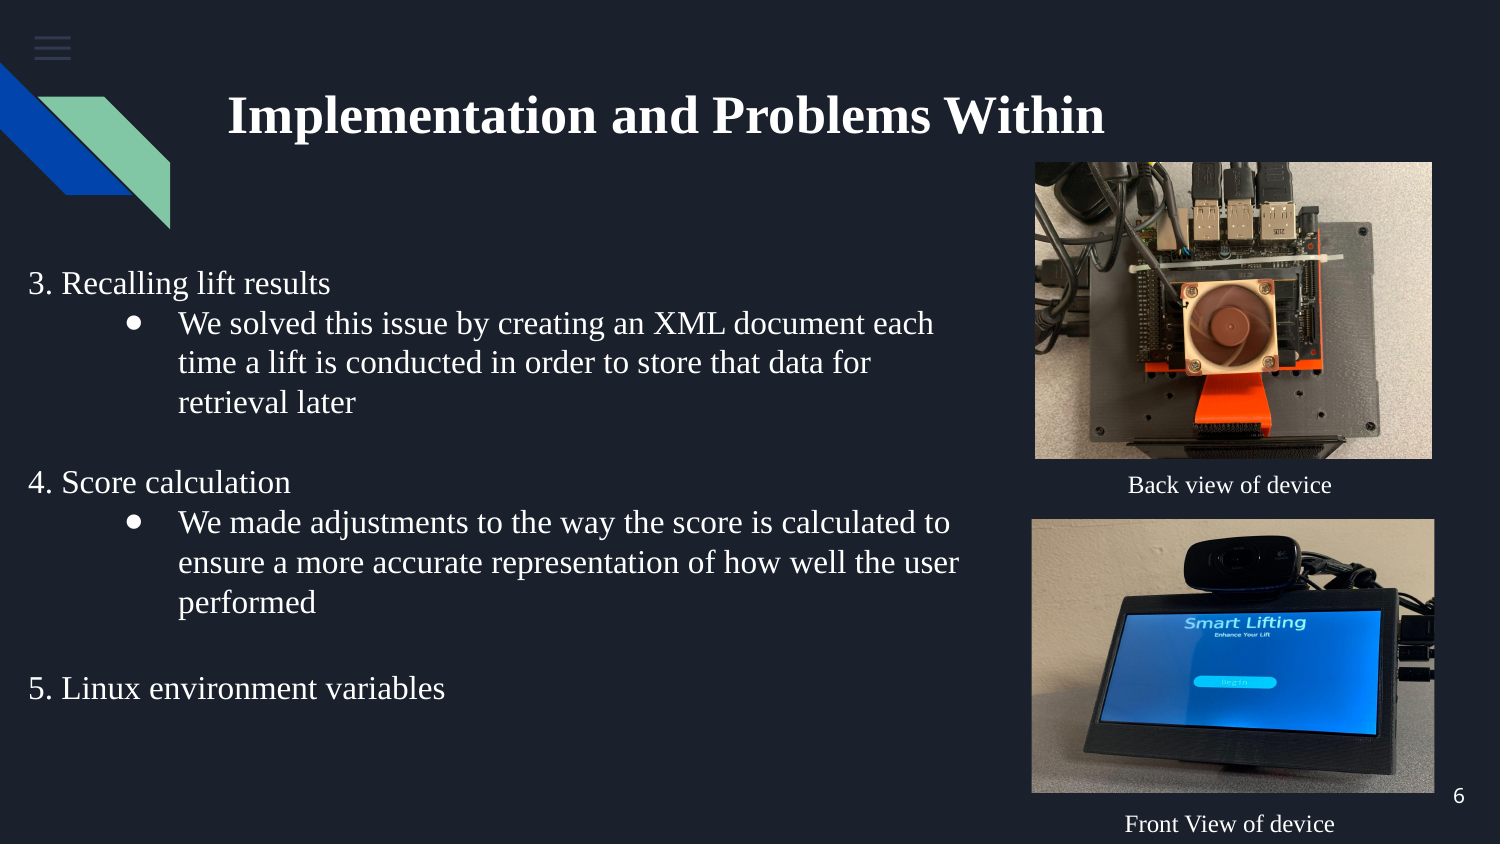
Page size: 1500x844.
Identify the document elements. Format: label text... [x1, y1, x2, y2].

list 3. Recalling lift results We solved this issue by creating an XML document each time a lift is conducted in order to store that data for retrieval later 4. Score calculation We made adjustments to the way the score is calculated to ensure a more accurate representation of how well the user performed 5. Linux environment variables [13, 245, 1003, 844]
picture [1031, 519, 1435, 793]
picture [1034, 161, 1432, 460]
title Implementation and Problems Within [212, 64, 1368, 215]
slide_number ‹#› [1404, 764, 1480, 830]
text_box Front View of device [1062, 801, 1404, 844]
text_box Back view of device [1057, 467, 1409, 514]
